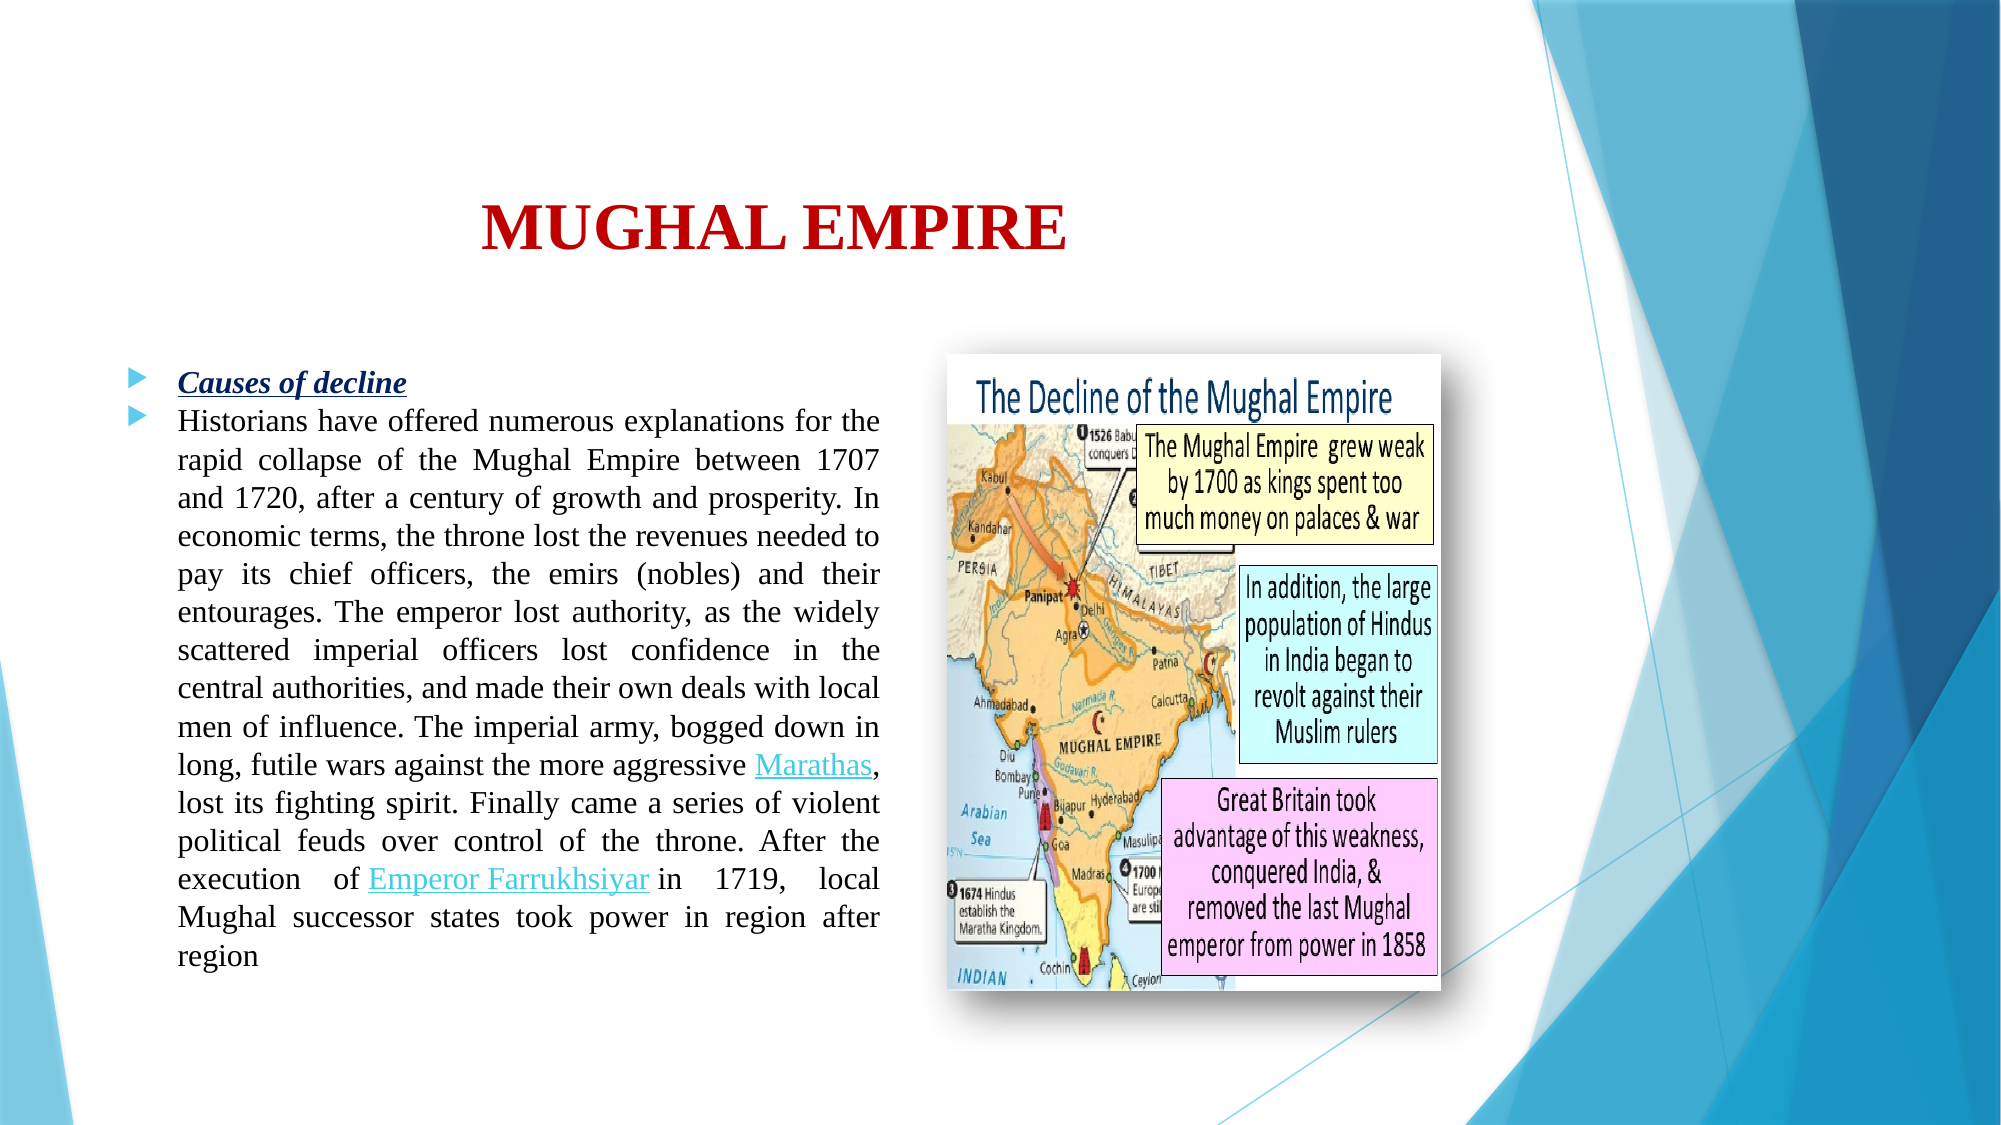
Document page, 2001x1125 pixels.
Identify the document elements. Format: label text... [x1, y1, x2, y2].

list Causes of decline Historians have offered numerous explanations for the rapid collapse of the Mughal Empire between 1707 and 1720, after a century of growth and prosperity. In economic terms, the throne lost the revenues needed to pay its chief officers, the emirs (nobles) and their entourages. The emperor lost authority, as the widely scattered imperial officers lost confidence in the central authorities, and made their own deals with local men of influence. The imperial army, bogged down in long, futile wars against the more aggressive Marathas, lost its fighting spirit. Finally came a series of violent political feuds over control of the throne. After the execution of Emperor Farrukhsiyar in 1719, local Mughal successor states took power in region after region [111, 354, 896, 992]
title MUGHAL EMPIRE [111, 174, 1441, 285]
picture [947, 353, 1442, 992]
